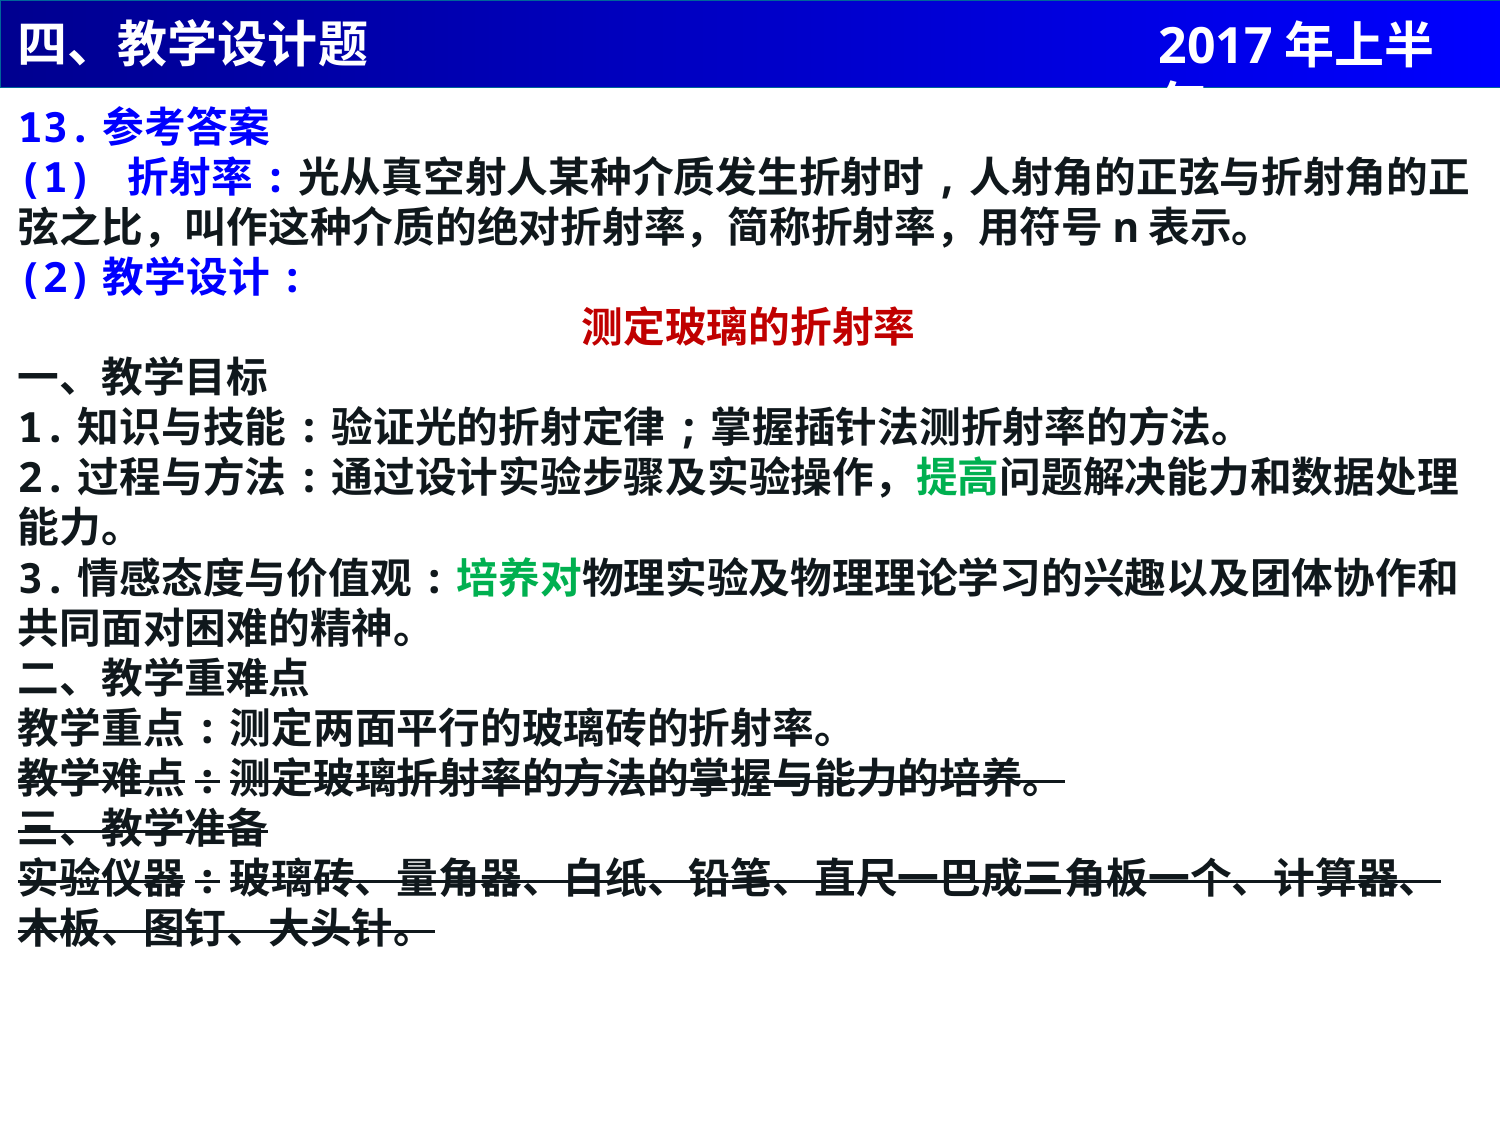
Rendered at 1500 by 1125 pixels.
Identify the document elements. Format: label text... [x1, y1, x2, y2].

text_box 四、教学设计题 [3, 4, 422, 80]
text_box [0, 0, 1500, 88]
list 13.参考答案 (1) 折射率:光从真空射人某种介质发生折射时,人射角的正弦与折射角的正弦之比，叫作这种介质的绝对折射率，简称折射率，用符号n表示。 (2)教学设计: 测定玻璃的折射率 一、教学目标 1.知识与技能:验证光的折射定律;掌握插针法测折射率的方法。 2.过程与方法:通过设计实验步骤及实验操作，提高问题解决能力和数据处理能力。 3.情感态度与价值观:培养对物理实验及物理理论学习的兴趣以及团体协作和共同面对困难的精神。 二、教学重难点 教学重点:测定两面平行的玻璃砖的折射率。 教学难点:测定玻璃折射率的方法的掌握与能力的培养。 三、教学准备 实验仪器:玻璃砖、量角器、白纸、铅笔、直尺一巴成三角板一个、计算器、木板、图钉、大头针。 [3, 93, 1494, 1095]
text_box 2017年上半年 [1144, 6, 1483, 142]
